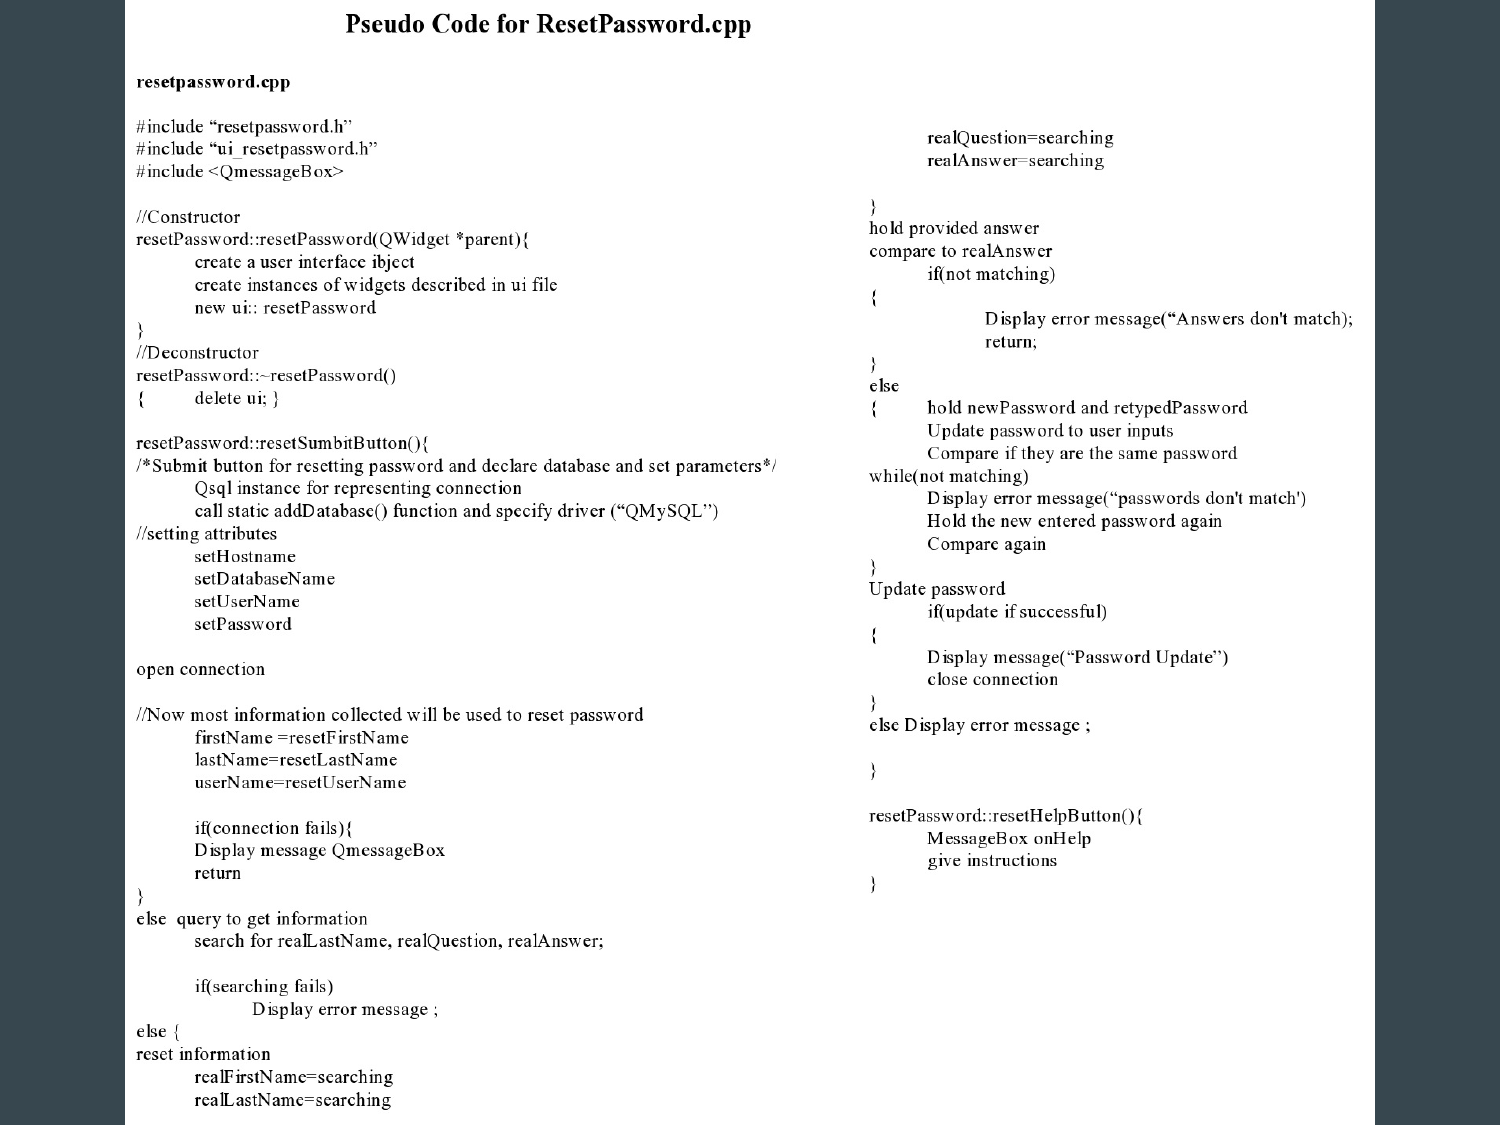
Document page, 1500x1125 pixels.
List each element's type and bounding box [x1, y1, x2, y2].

picture [125, 0, 1375, 1125]
